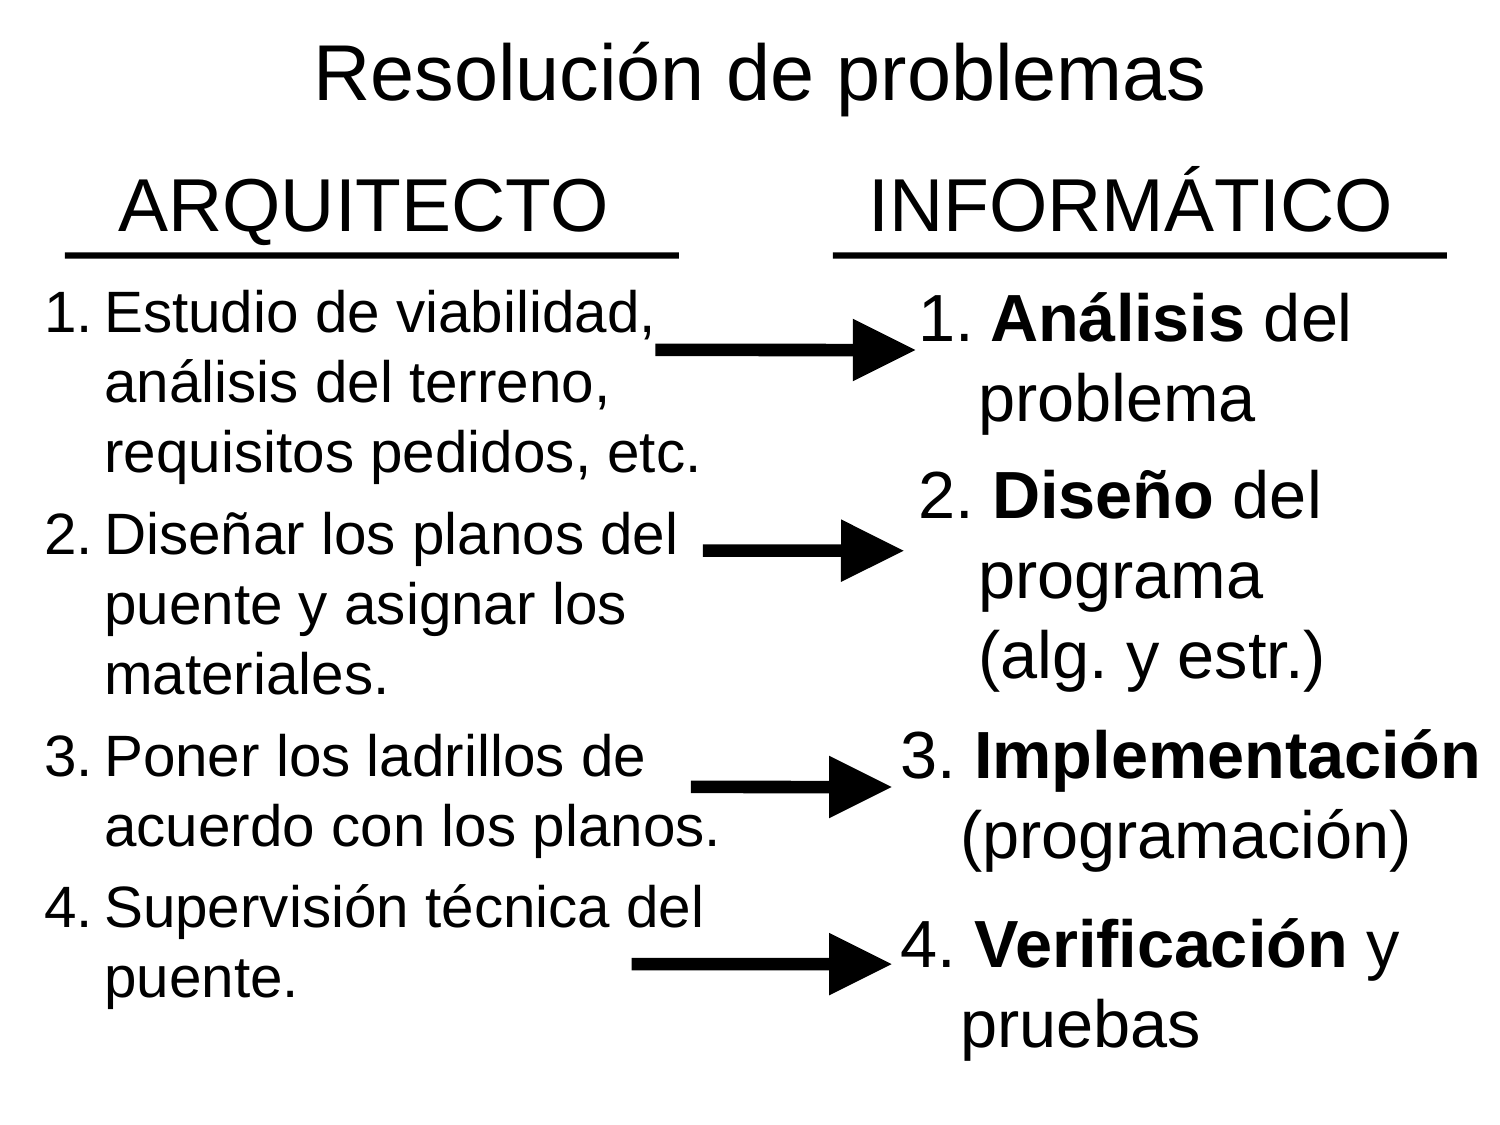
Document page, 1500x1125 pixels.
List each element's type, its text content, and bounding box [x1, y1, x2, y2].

text_box 4. Verificación y pruebas [885, 893, 1500, 1068]
text_box [702, 540, 903, 562]
list Estudio de viabilidad, análisis del terreno, requisitos pedidos, etc. Diseñar los planos del puente y asignar los materiales. Poner los ladrillos de acuerdo con los planos. Supervisión técnica del puente. [29, 267, 762, 1047]
text_box 1. Análisis del problema [903, 267, 1388, 442]
text_box [631, 953, 885, 975]
text_box ¿Cómo construye un puente un arquitecto? [41, 148, 1459, 291]
text_box 2. Diseño del programa (alg. y estr.) [903, 444, 1388, 699]
text_box 3. Implementación (programación) [885, 704, 1500, 879]
title Resolución de problemas [85, 0, 1436, 138]
text_box [655, 339, 903, 361]
text_box [690, 776, 885, 798]
text_box ARQUITECTO INFORMÁTICO [53, 148, 1459, 254]
